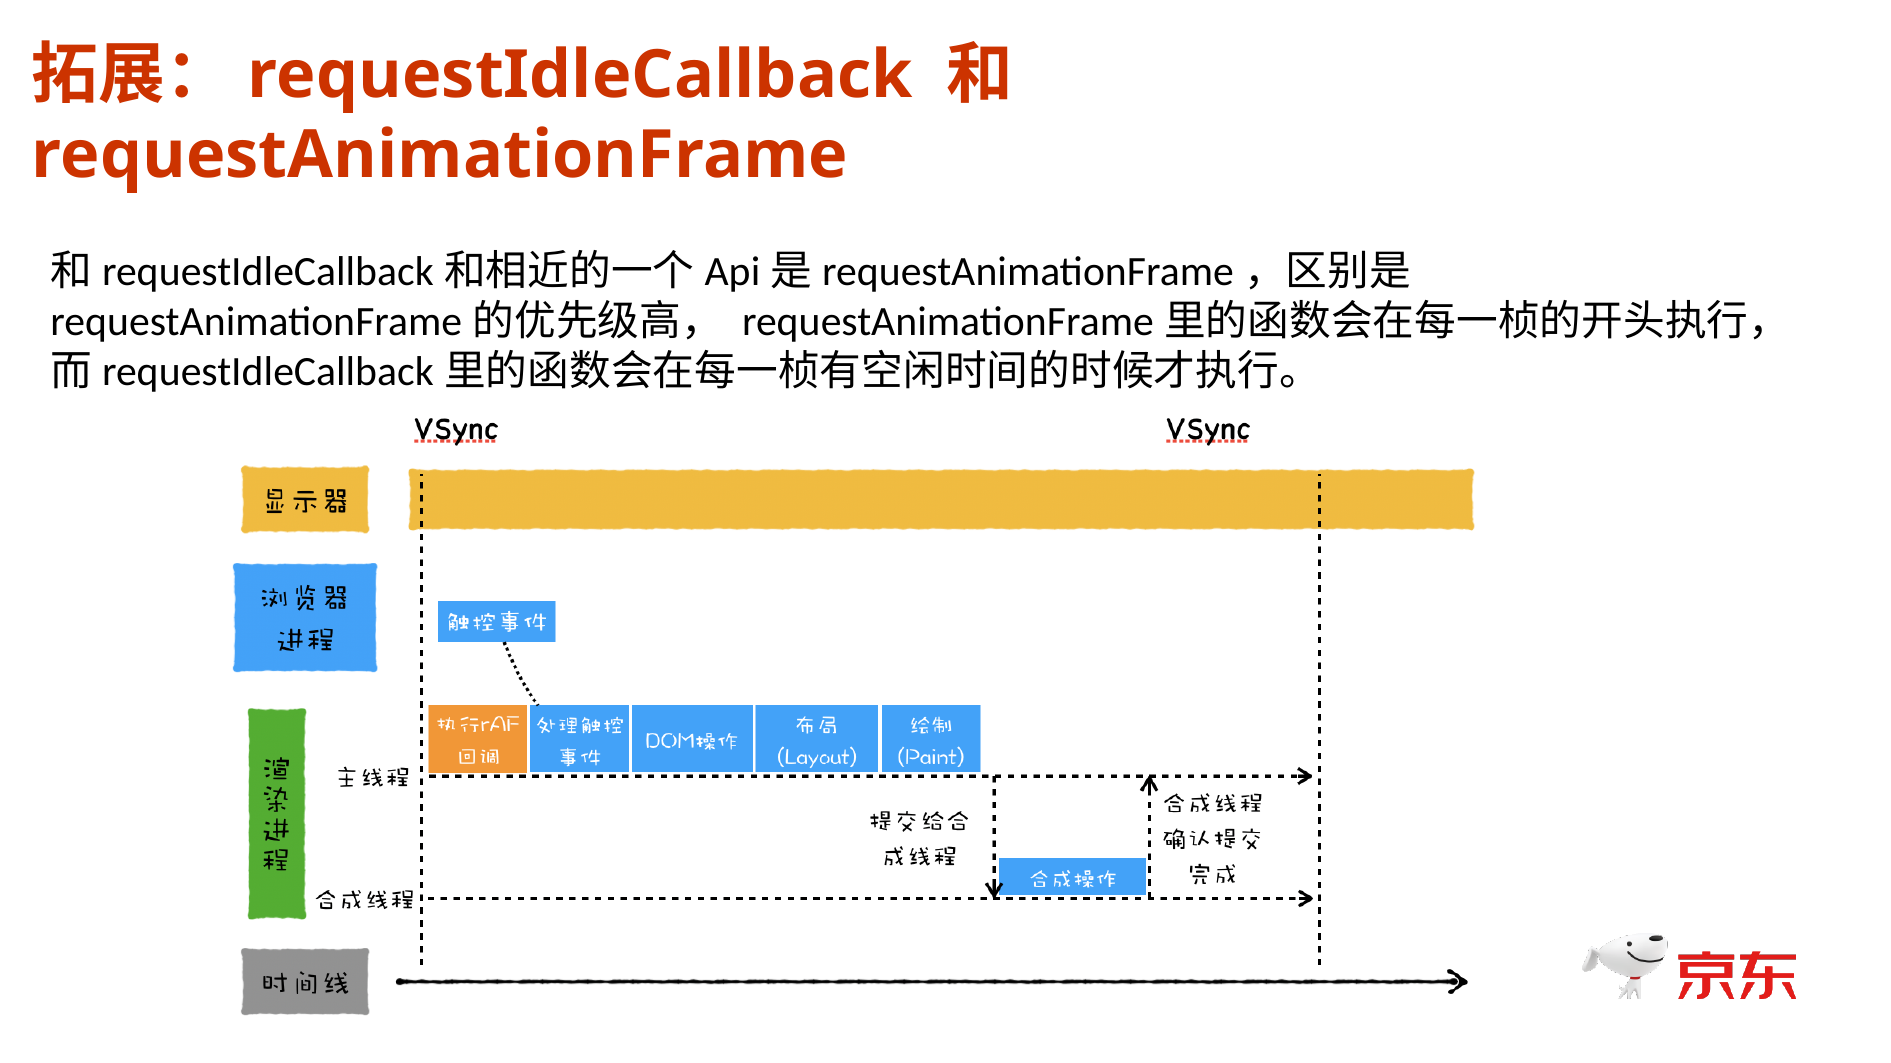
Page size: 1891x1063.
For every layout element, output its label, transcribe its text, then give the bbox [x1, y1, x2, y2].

list 拓展：requestIdleCallback 和 requestAnimationFrame [16, 23, 1846, 130]
text_box 和requestIdleCallback和相近的一个Api是requestAnimationFrame，区别是requestAnimationFrame的优先级高， requestAnimationFrame里的函数会在每一桢的开头执行，而requestIdleCallback里的函数会在每一桢有空闲时间的时候才执行。 [35, 236, 1828, 401]
picture [212, 402, 1513, 1027]
picture [1582, 933, 1796, 999]
